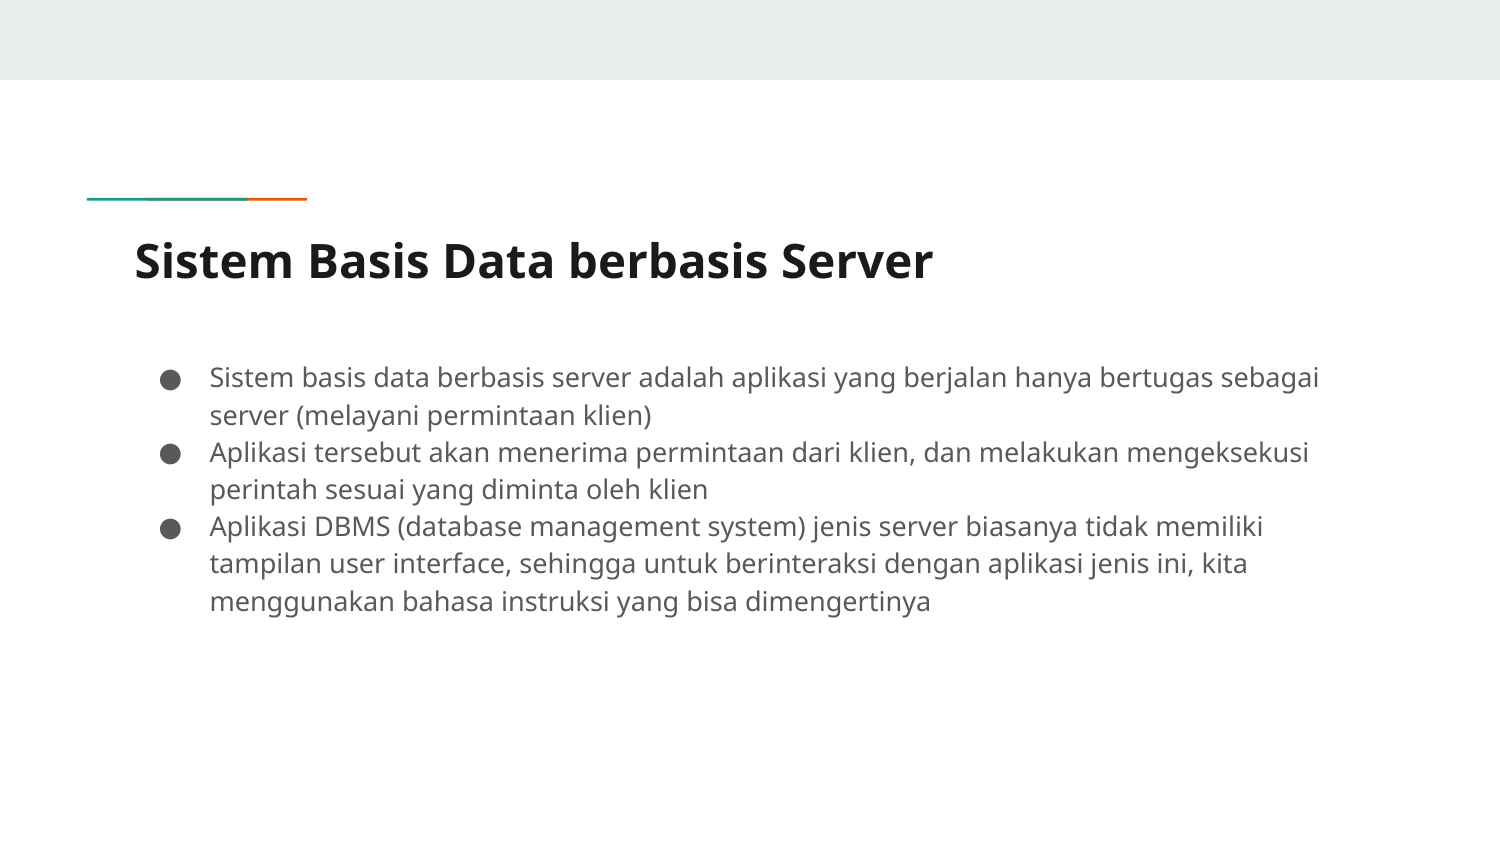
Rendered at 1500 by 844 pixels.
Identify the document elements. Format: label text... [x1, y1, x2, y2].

list Sistem basis data berbasis server adalah aplikasi yang berjalan hanya bertugas sebagai server (melayani permintaan klien) Aplikasi tersebut akan menerima permintaan dari klien, dan melakukan mengeksekusi perintah sesuai yang diminta oleh klien Aplikasi DBMS (database management system) jenis server biasanya tidak memiliki tampilan user interface, sehingga untuk berinteraksi dengan aplikasi jenis ini, kita menggunakan bahasa instruksi yang bisa dimengertinya [119, 341, 1381, 712]
title Sistem Basis Data berbasis Server [119, 216, 1381, 305]
